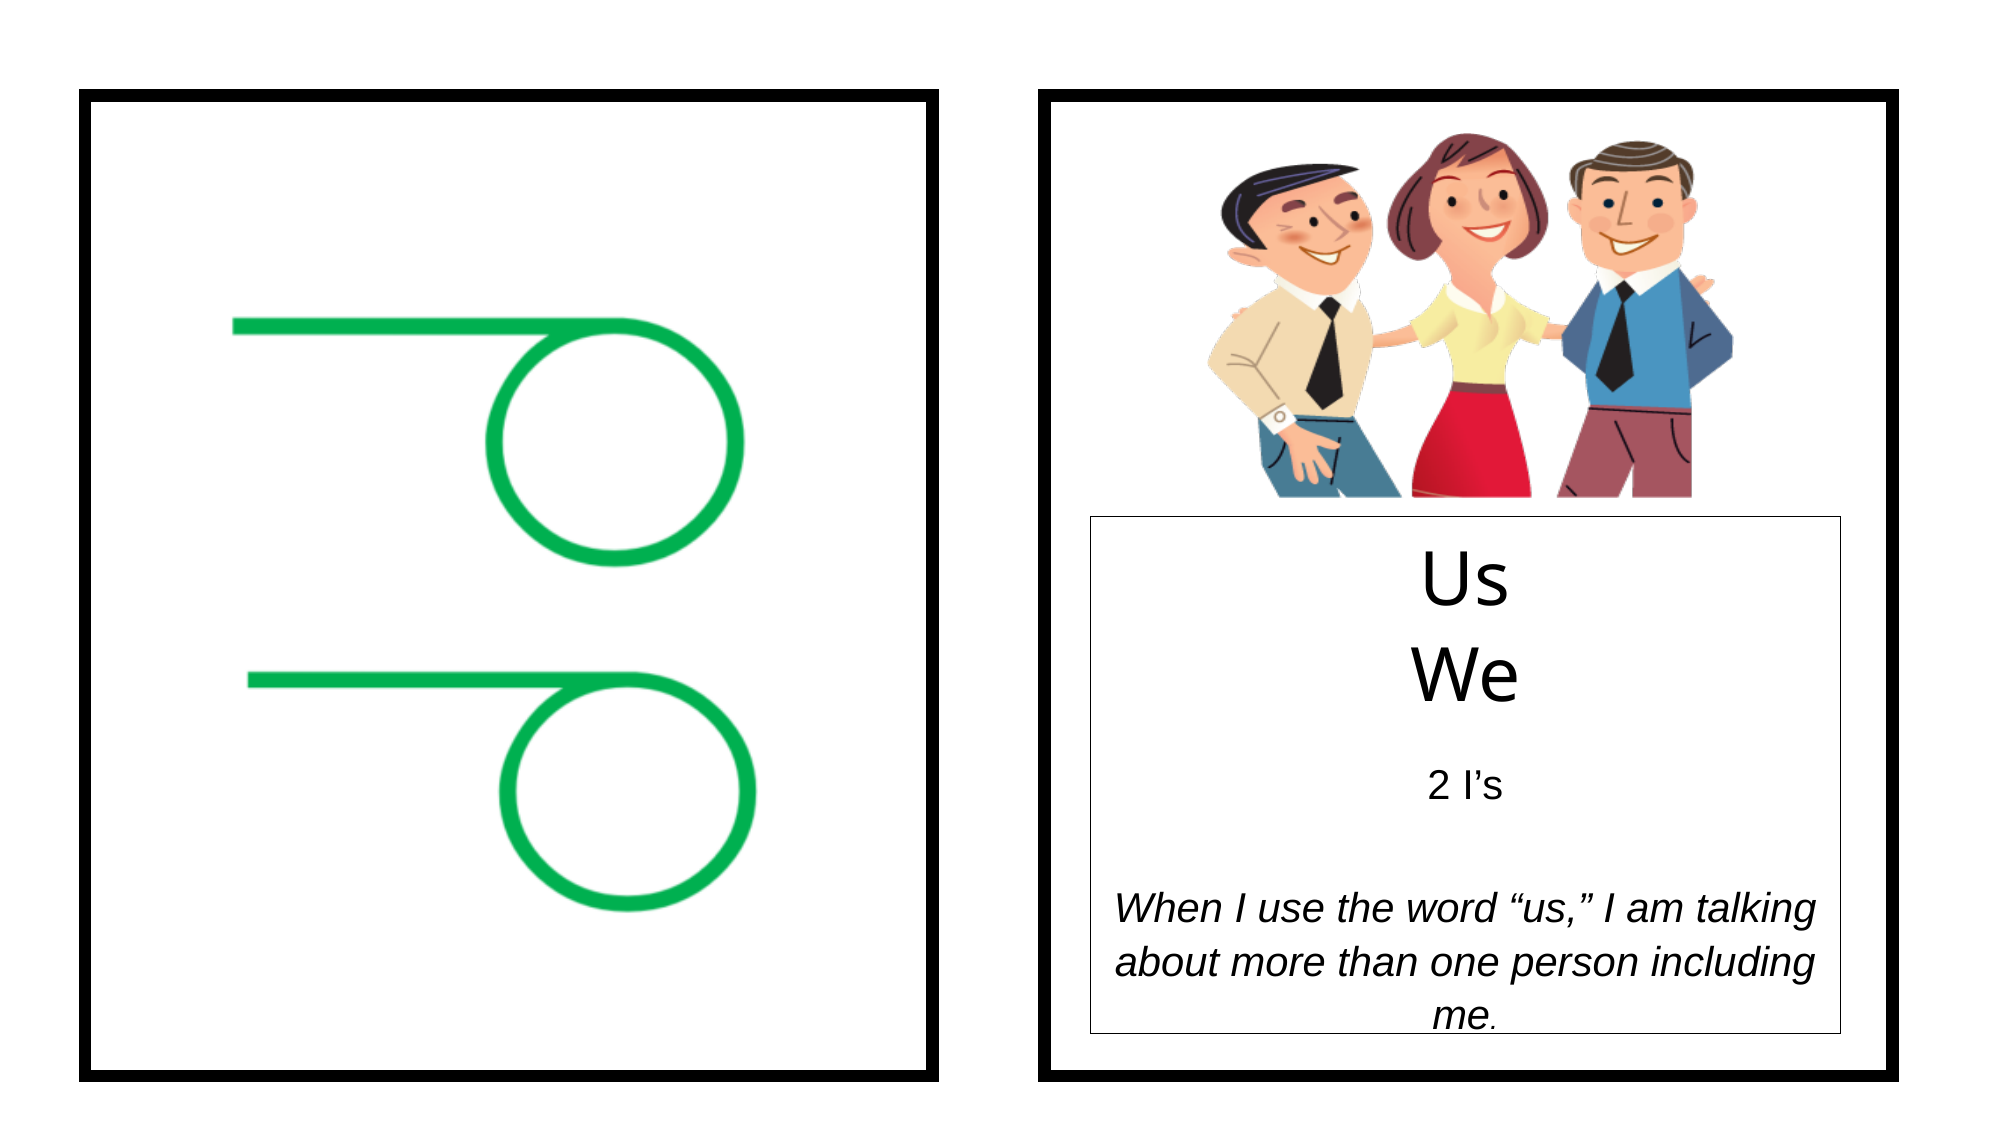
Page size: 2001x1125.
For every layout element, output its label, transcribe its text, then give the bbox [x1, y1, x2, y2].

picture [187, 257, 779, 950]
text_box [84, 95, 934, 1077]
text_box [1044, 95, 1893, 1077]
text_box Us We 2 I’s When I use the word “us,” I am talking about more than one person including me. . [1090, 516, 1841, 1034]
picture [1207, 133, 1734, 498]
